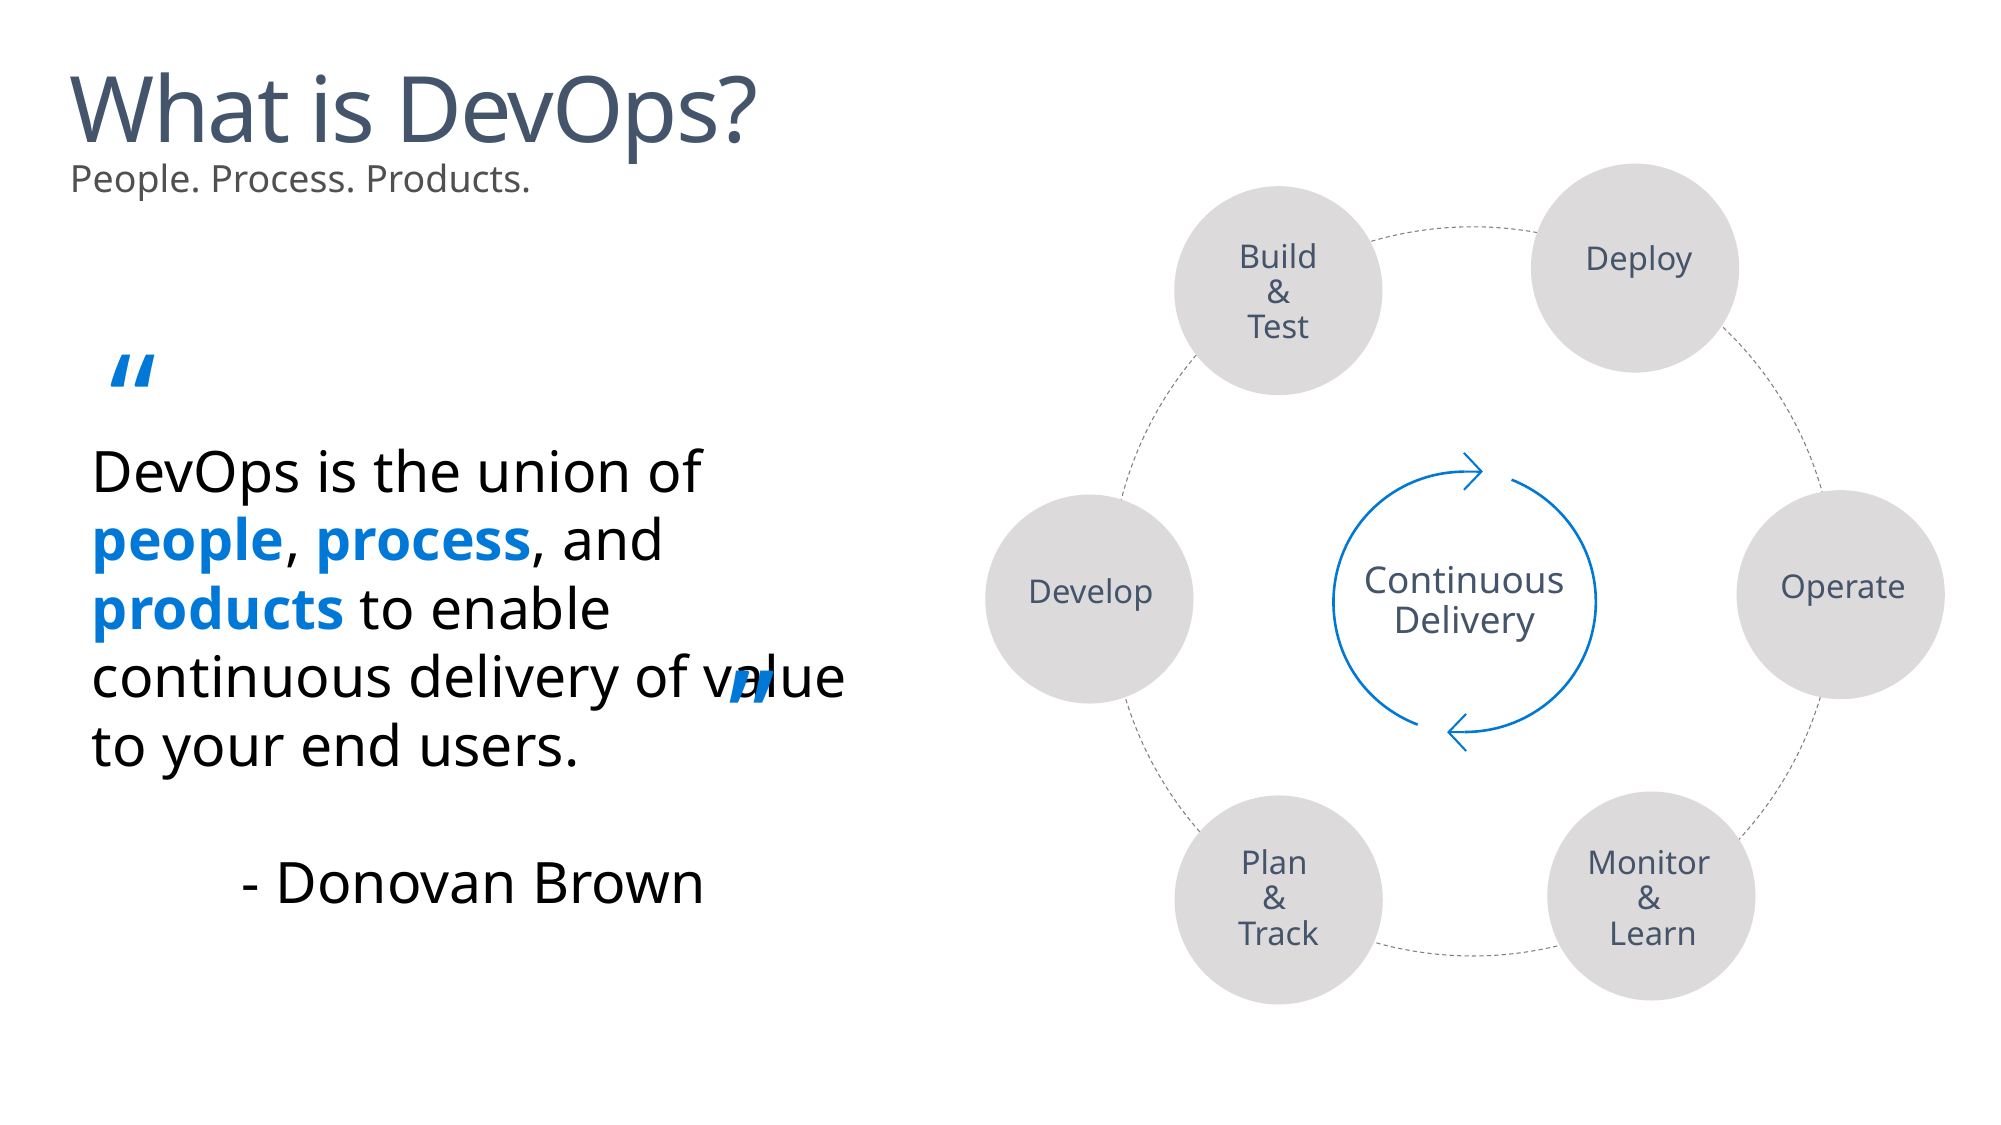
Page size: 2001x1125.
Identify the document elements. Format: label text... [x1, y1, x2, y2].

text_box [69, 310, 941, 948]
text_box [1546, 850, 1557, 942]
text_box [1530, 163, 1740, 374]
text_box [1206, 976, 1351, 1006]
text_box Develop [995, 557, 1187, 629]
text_box [1736, 489, 1946, 700]
text_box Monitor & Learn [1557, 822, 1749, 976]
text_box Build& Test [1173, 185, 1384, 396]
text_box Plan & Track [1182, 822, 1374, 976]
text_box [984, 493, 1195, 705]
title What is DevOps? [69, 36, 1930, 158]
text_box [1749, 858, 1757, 934]
text_box [1174, 859, 1182, 941]
text_box Deploy [1555, 224, 1722, 296]
text_box [1583, 976, 1720, 1002]
text_box [1577, 790, 1726, 822]
text_box [1121, 226, 1822, 957]
text_box [1208, 794, 1349, 822]
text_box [1328, 452, 1601, 751]
list People. Process. Products. [69, 158, 1930, 201]
text_box [1374, 856, 1384, 944]
text_box Operate [1751, 553, 1936, 624]
